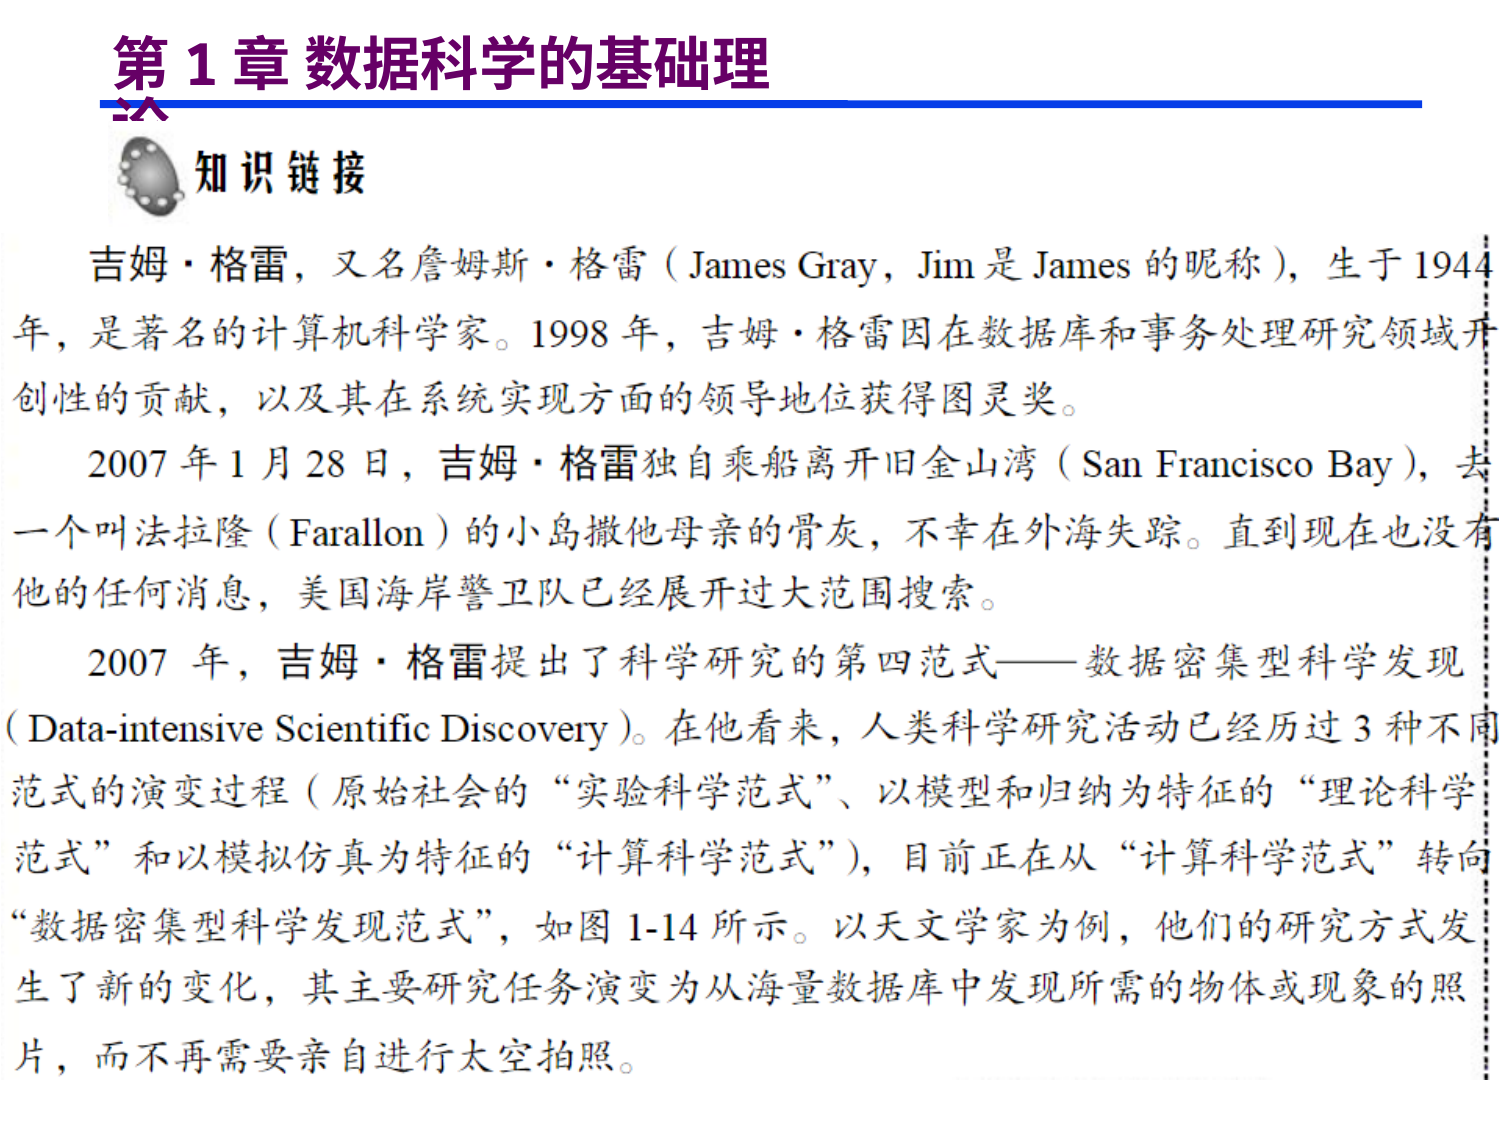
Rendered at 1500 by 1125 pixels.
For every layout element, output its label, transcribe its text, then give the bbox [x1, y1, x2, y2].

picture [108, 121, 380, 227]
title 第1章 数据科学的基础理论 [100, 32, 827, 230]
picture [1, 233, 1499, 1080]
